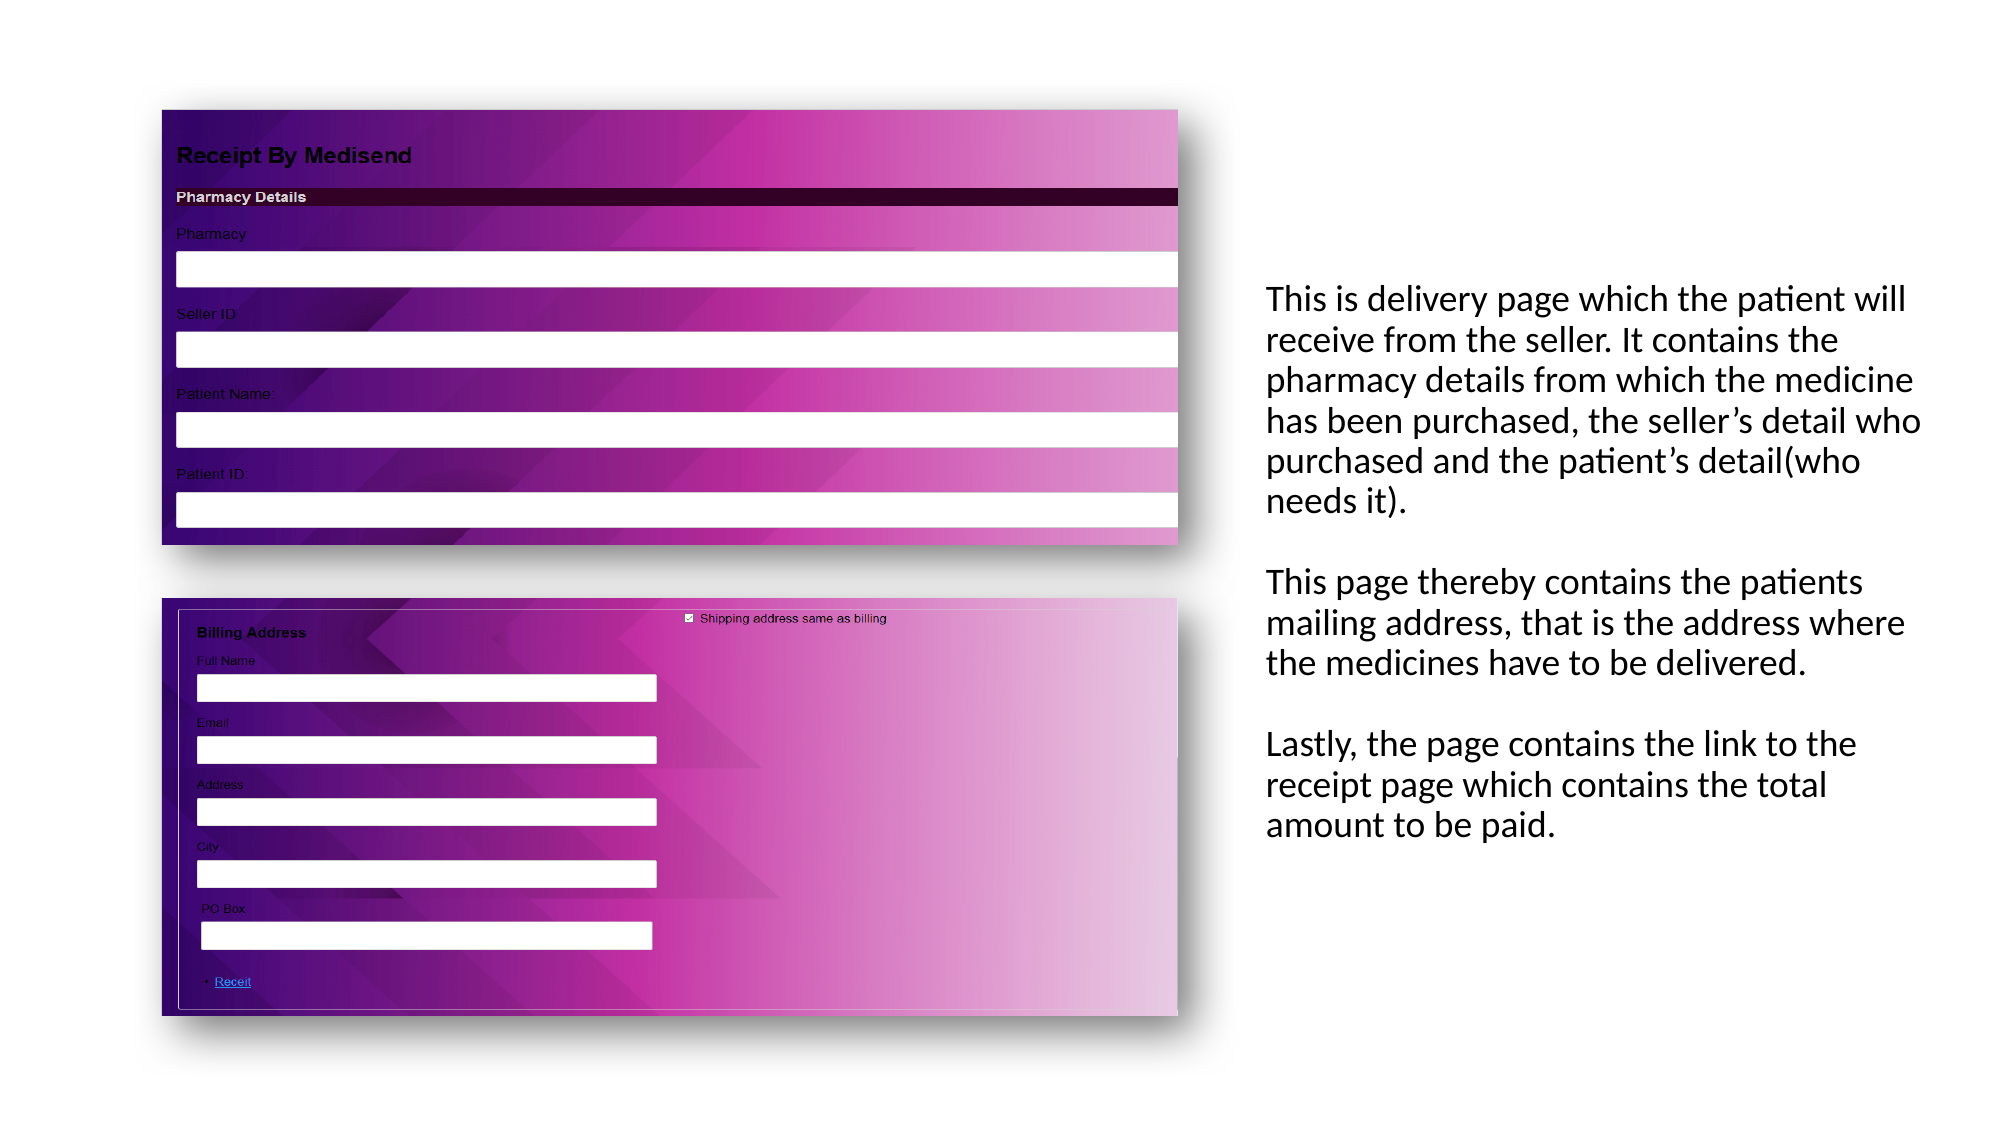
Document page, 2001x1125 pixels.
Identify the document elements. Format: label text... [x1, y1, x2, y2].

title This is delivery page which the patient will receive from the seller. It contains the pharmacy details from which the medicine has been purchased, the seller’s detail who purchased and the patient’s detail(who needs it). This page thereby contains the patients mailing address, that is the address where the medicines have to be delivered. Lastly, the page contains the link to the receipt page which contains the total amount to be paid. [1250, 244, 1964, 881]
picture [161, 598, 1178, 1016]
picture [161, 109, 1178, 545]
